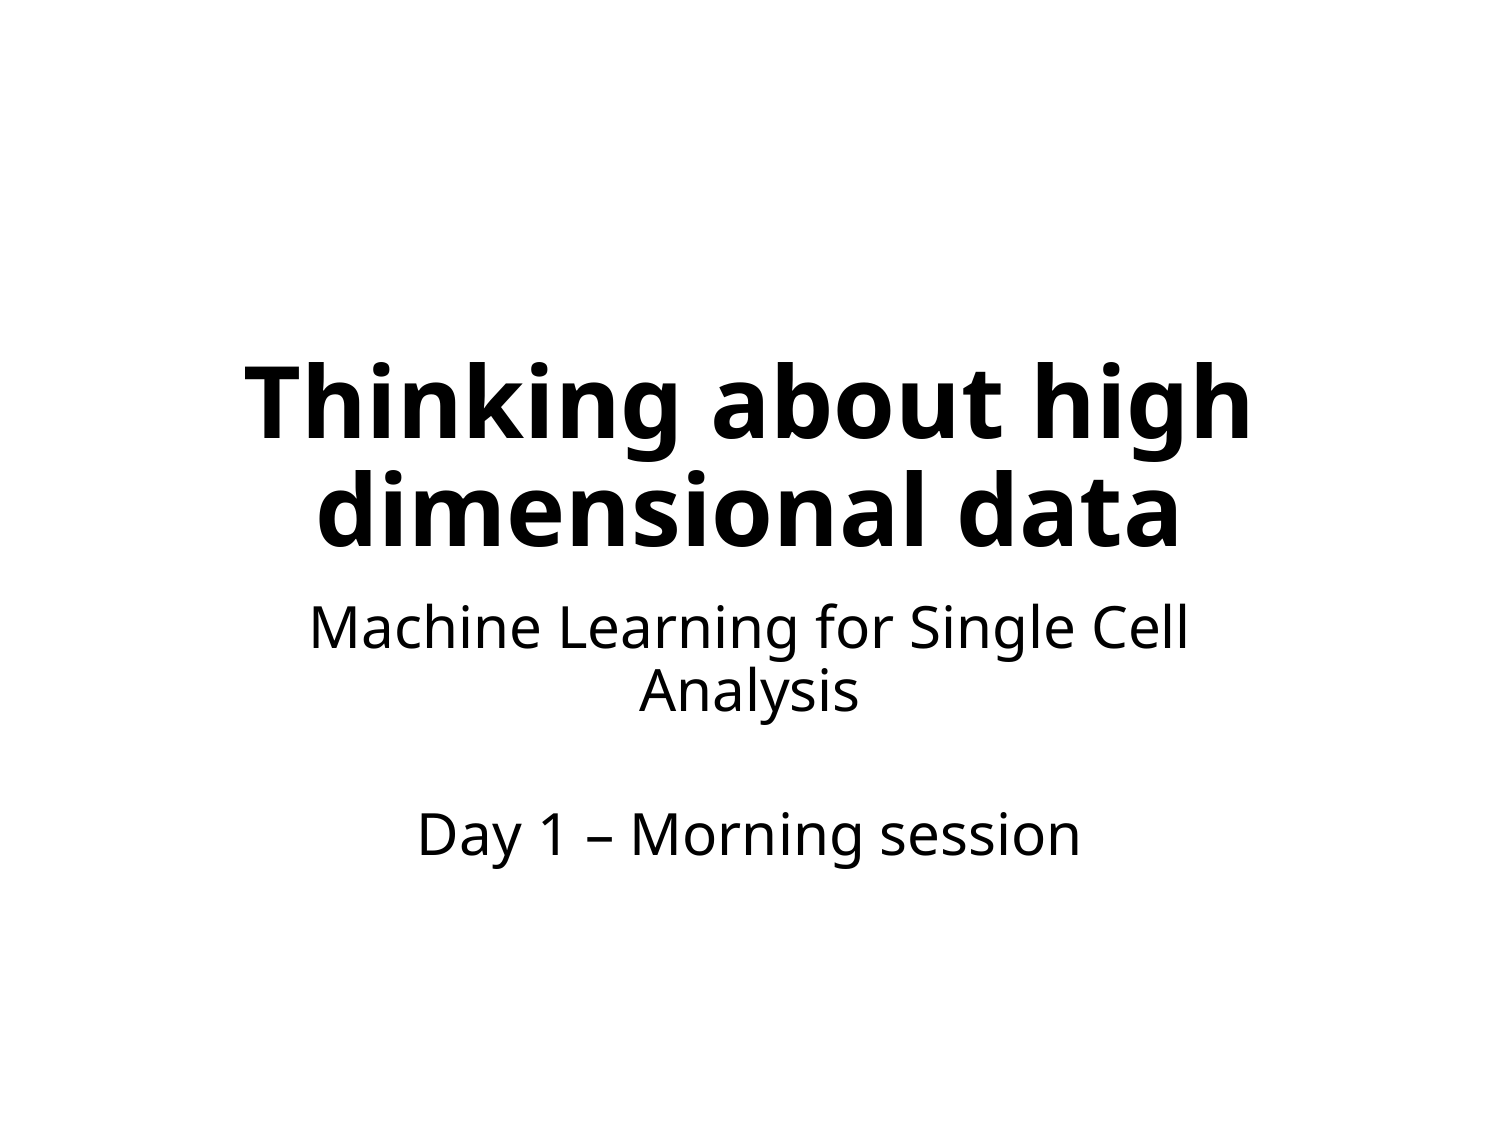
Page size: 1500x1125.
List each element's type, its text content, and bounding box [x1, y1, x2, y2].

subtitle Machine Learning for Single Cell Analysis Day 1 – Morning session [187, 590, 1313, 863]
title Thinking about high dimensional data [112, 184, 1388, 576]
